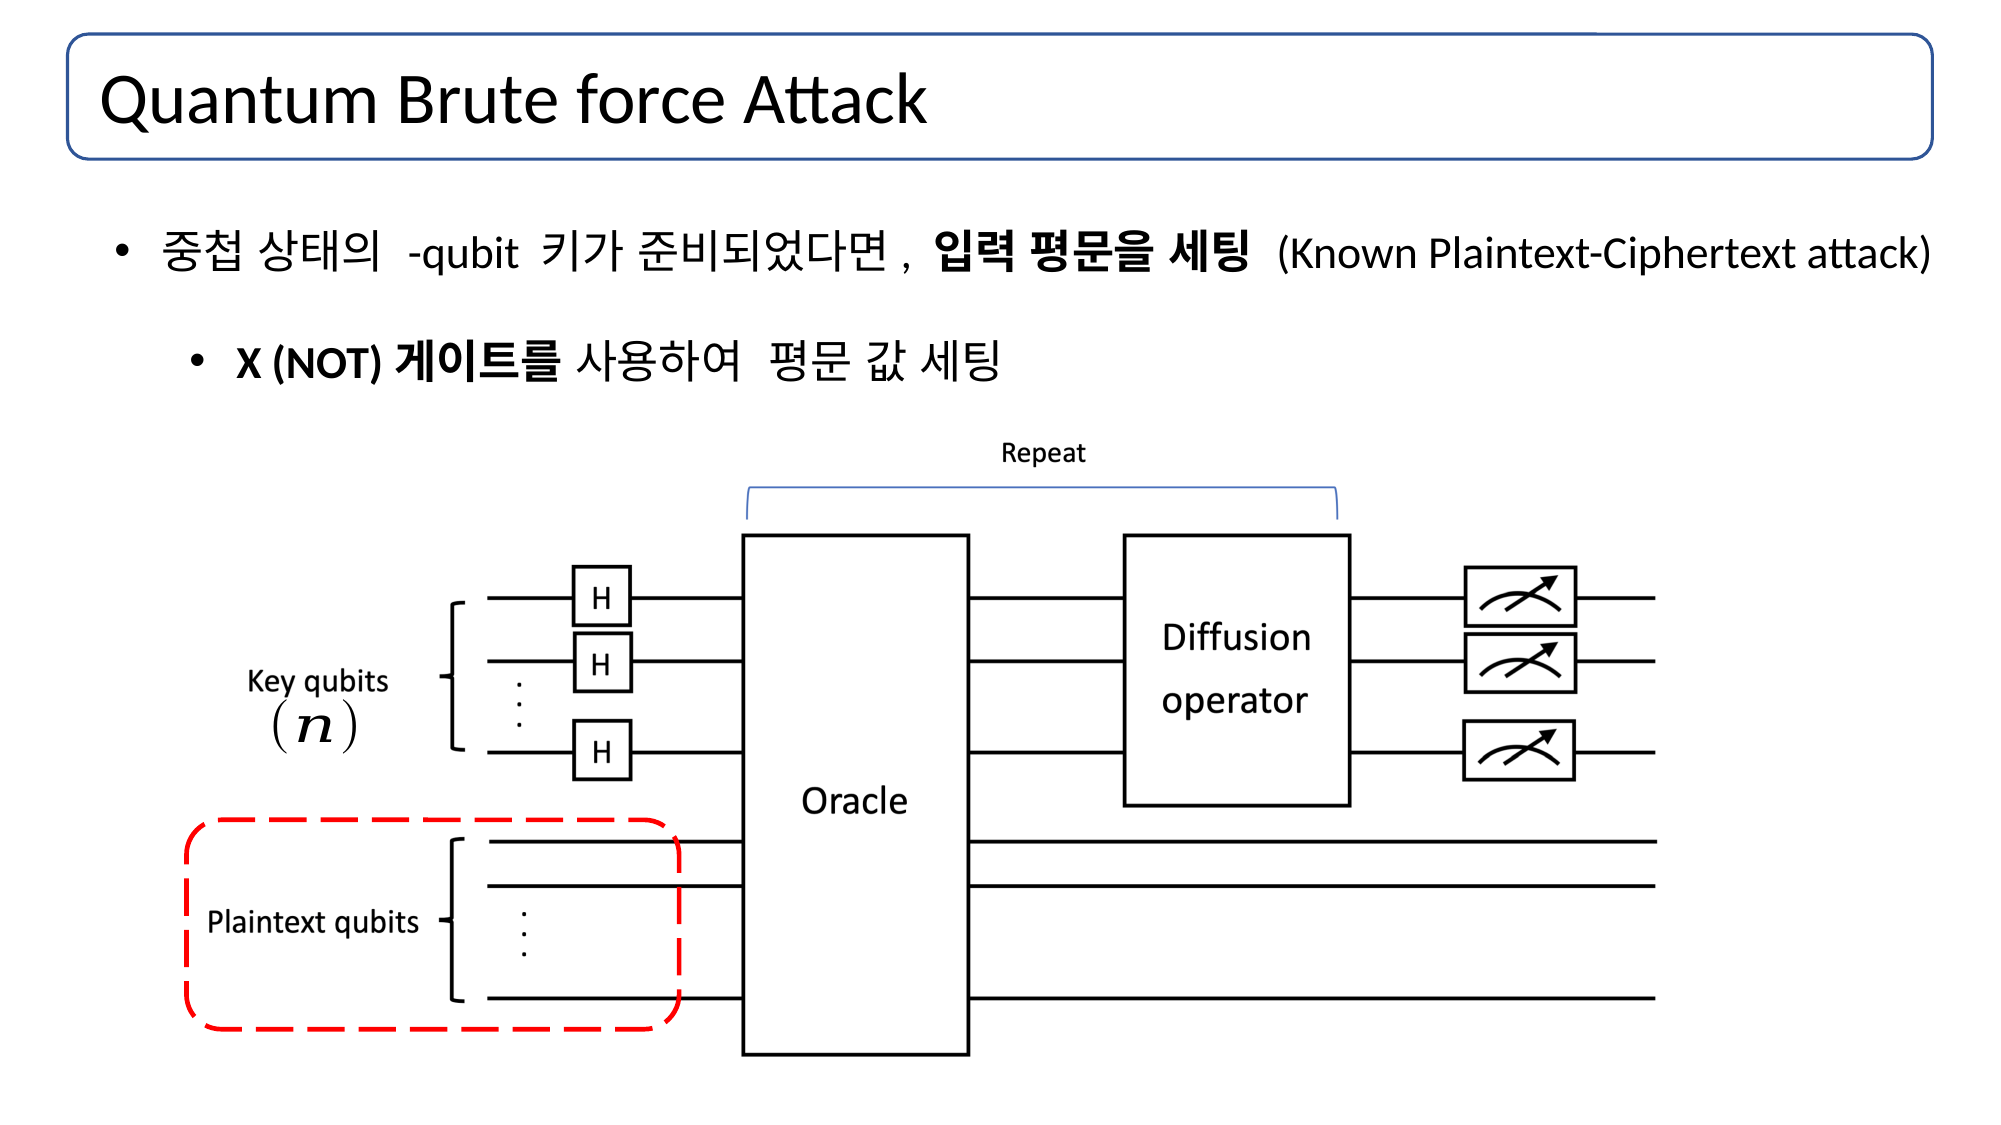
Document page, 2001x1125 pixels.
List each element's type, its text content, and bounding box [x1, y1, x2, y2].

text_box Quantum Brute force Attack [84, 42, 1890, 145]
picture [186, 428, 1690, 1085]
